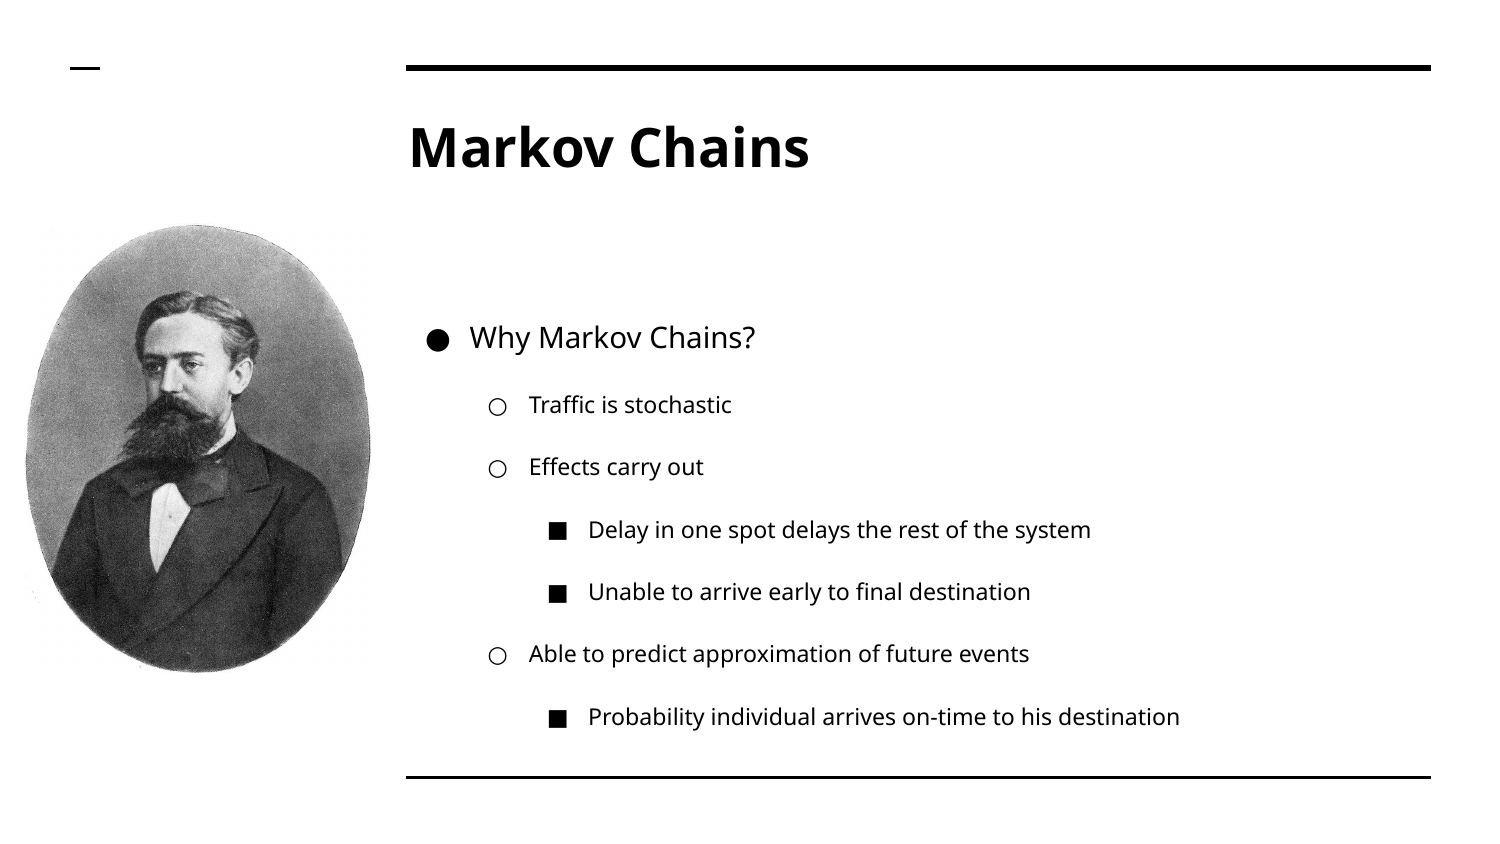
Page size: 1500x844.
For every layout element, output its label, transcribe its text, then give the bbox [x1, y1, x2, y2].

title Markov Chains [393, 94, 1431, 199]
list Why Markov Chains? Traffic is stochastic Effects carry out Delay in one spot delays the rest of the system Unable to arrive early to final destination Able to predict approximation of future events Probability individual arrives on-time to his destination [395, 261, 1433, 755]
picture [24, 223, 371, 673]
